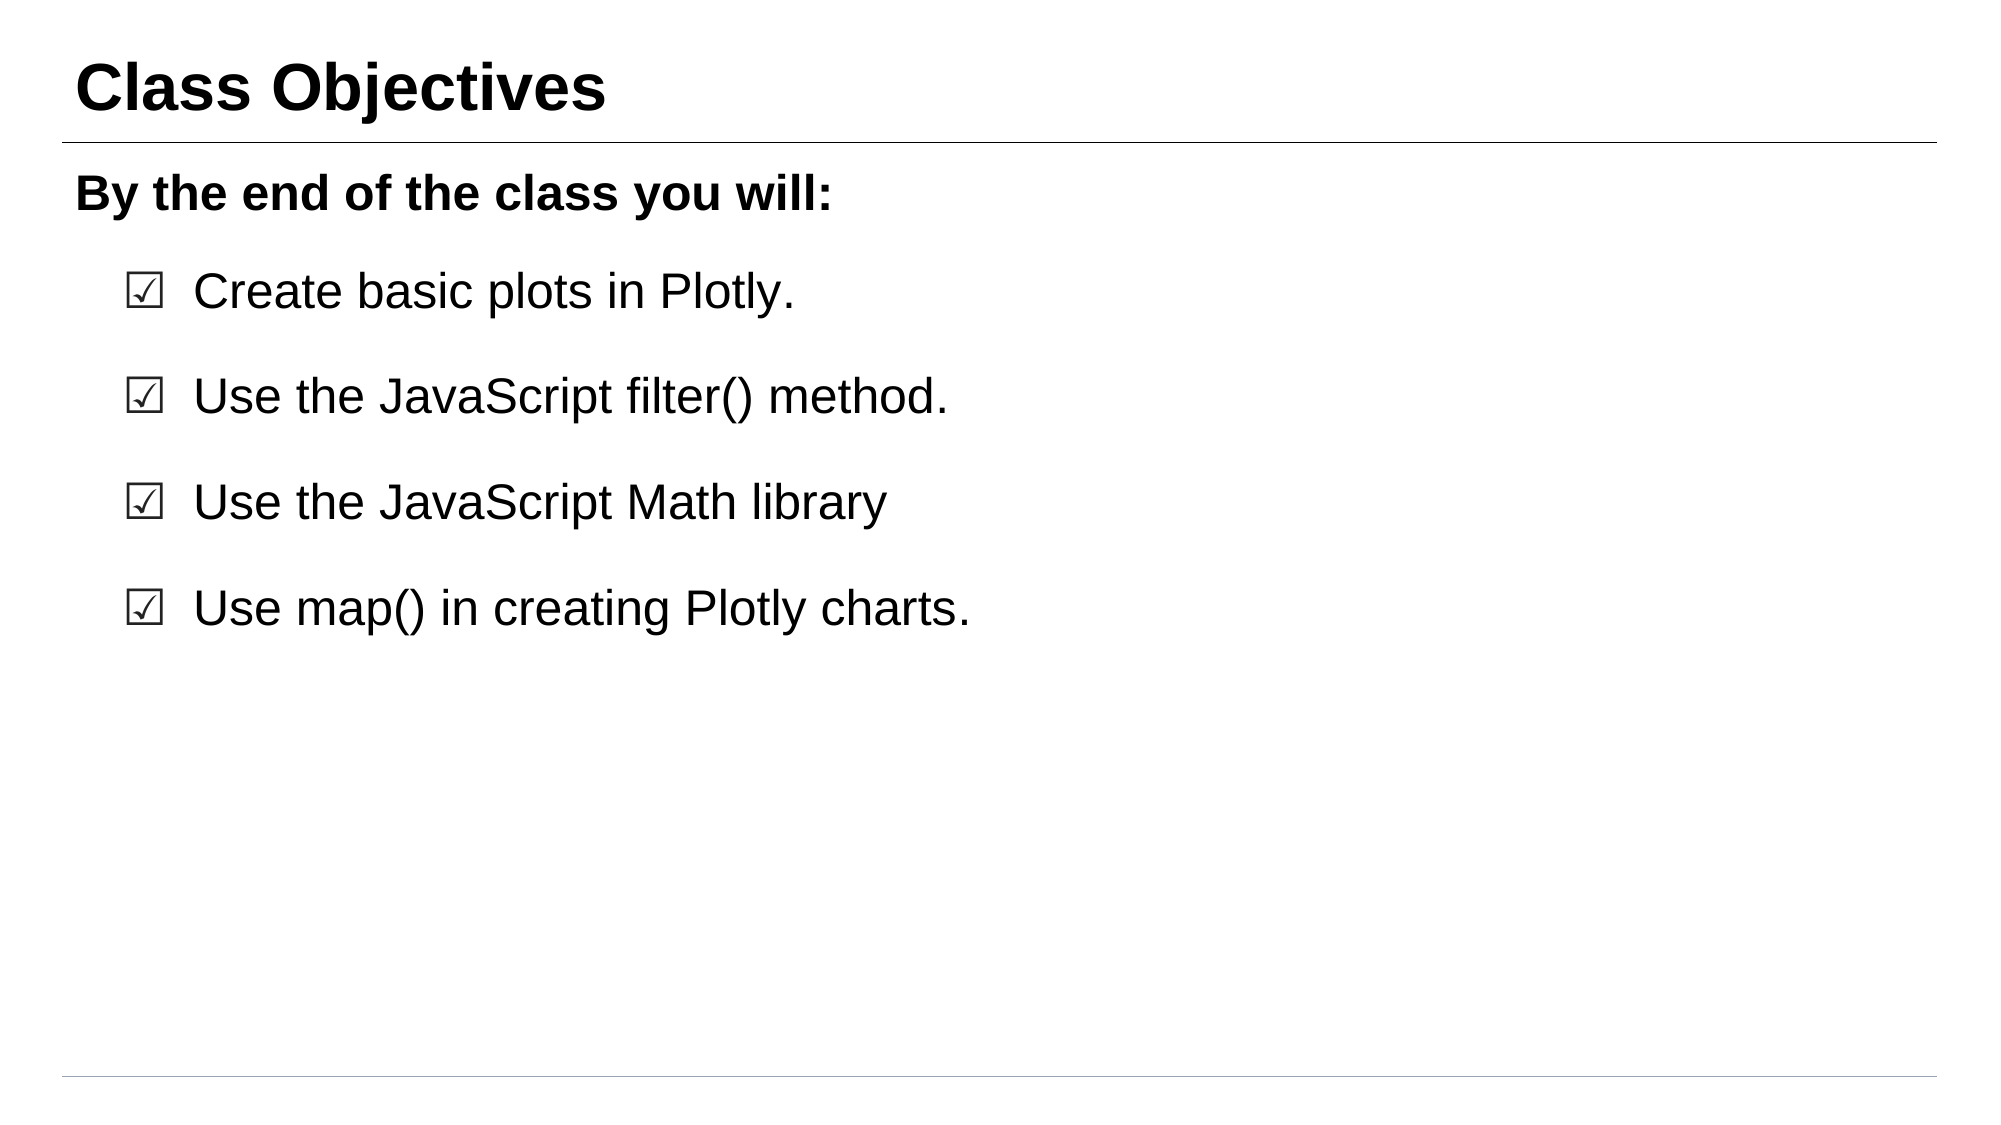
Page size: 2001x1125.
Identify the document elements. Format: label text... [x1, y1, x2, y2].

subtitle By the end of the class you will: [0, 145, 2000, 220]
title Class Objectives [0, 49, 2000, 129]
list ☑ Create basic plots in Plotly. ☑ Use the JavaScript filter() method. ☑ Use the JavaScript Math library ☑ Use map() in creating Plotly charts. [39, 250, 1922, 986]
